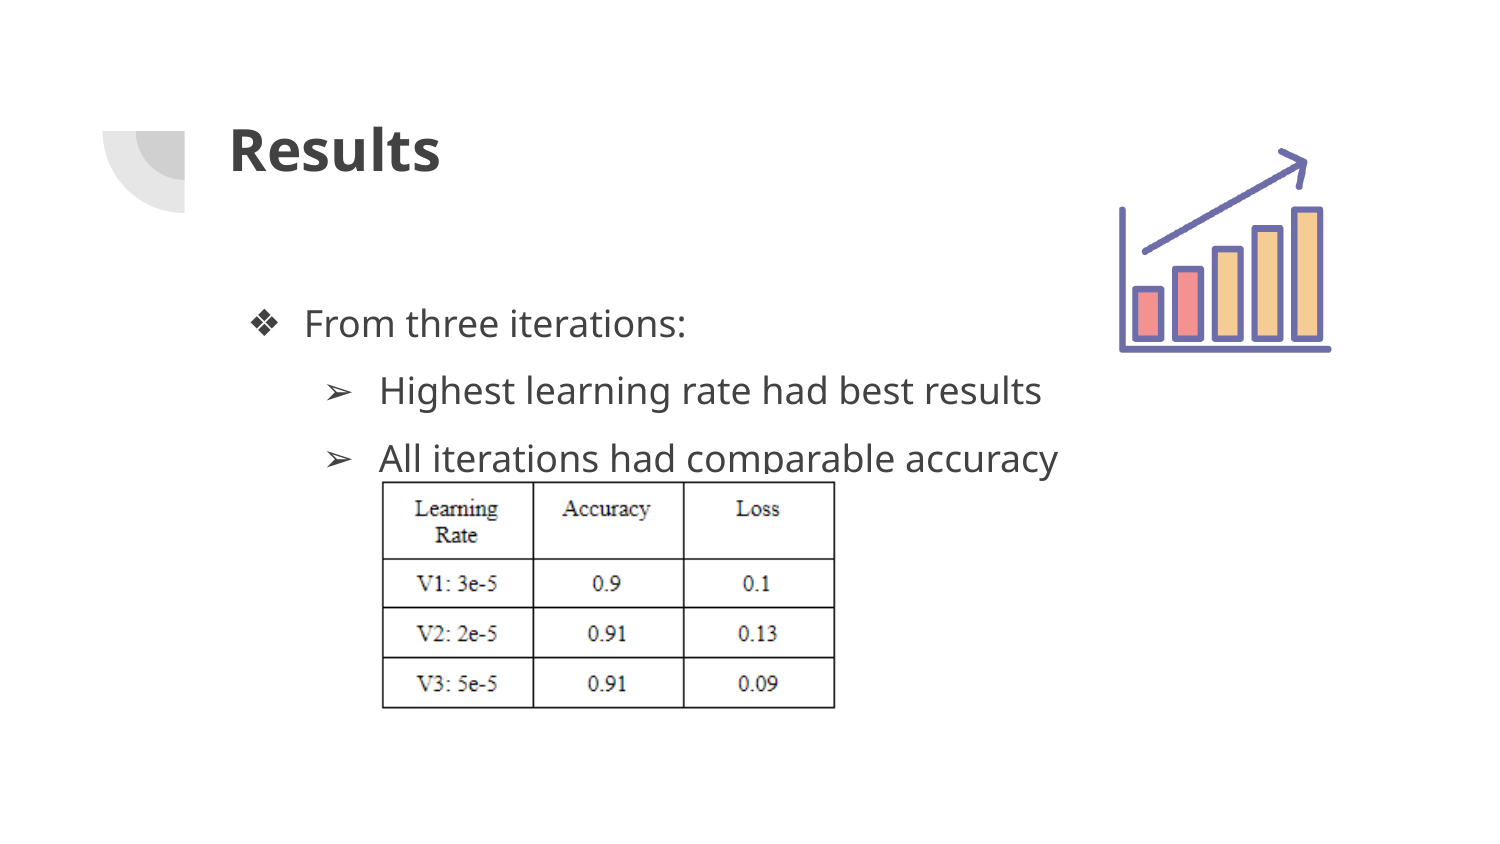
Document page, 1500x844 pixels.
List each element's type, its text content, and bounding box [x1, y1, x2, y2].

picture [1042, 66, 1408, 433]
list From three iterations: Highest learning rate had best results All iterations had comparable accuracy [213, 262, 1368, 680]
picture [373, 473, 851, 716]
title Results [213, 98, 1037, 262]
